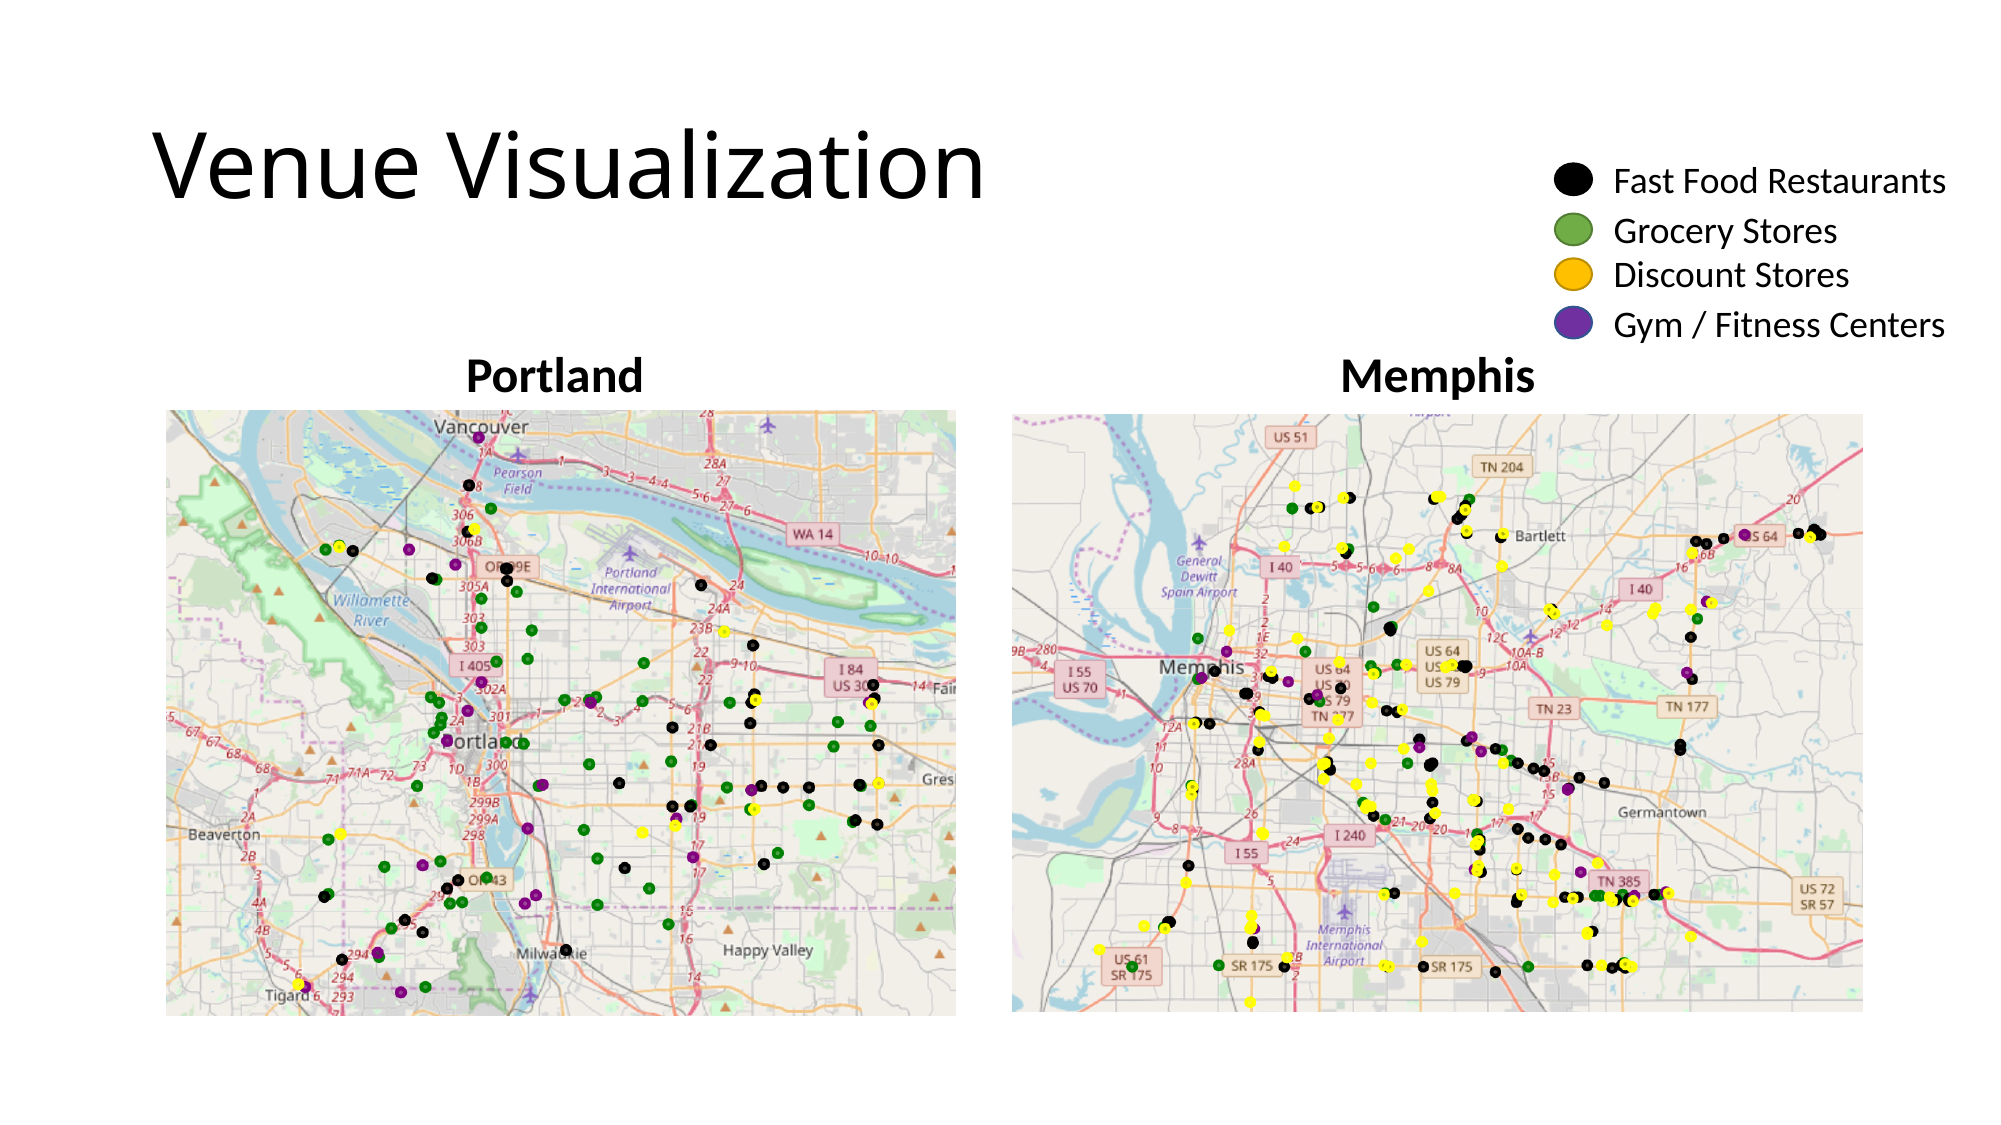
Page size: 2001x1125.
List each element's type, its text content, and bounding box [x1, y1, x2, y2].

list Memphis [1012, 327, 1863, 411]
list Portland [137, 275, 984, 411]
text_box Gym / Fitness Centers [1598, 292, 1969, 353]
text_box Discount Stores [1598, 242, 1969, 292]
text_box [1553, 305, 1594, 340]
text_box Fast Food Restaurants [1598, 148, 1969, 199]
text_box [1553, 212, 1594, 247]
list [1012, 414, 1863, 1012]
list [166, 410, 956, 1016]
text_box [1553, 162, 1594, 197]
text_box [1553, 257, 1594, 292]
text_box Grocery Stores [1598, 199, 1969, 242]
title Venue Visualization [137, 59, 1863, 278]
